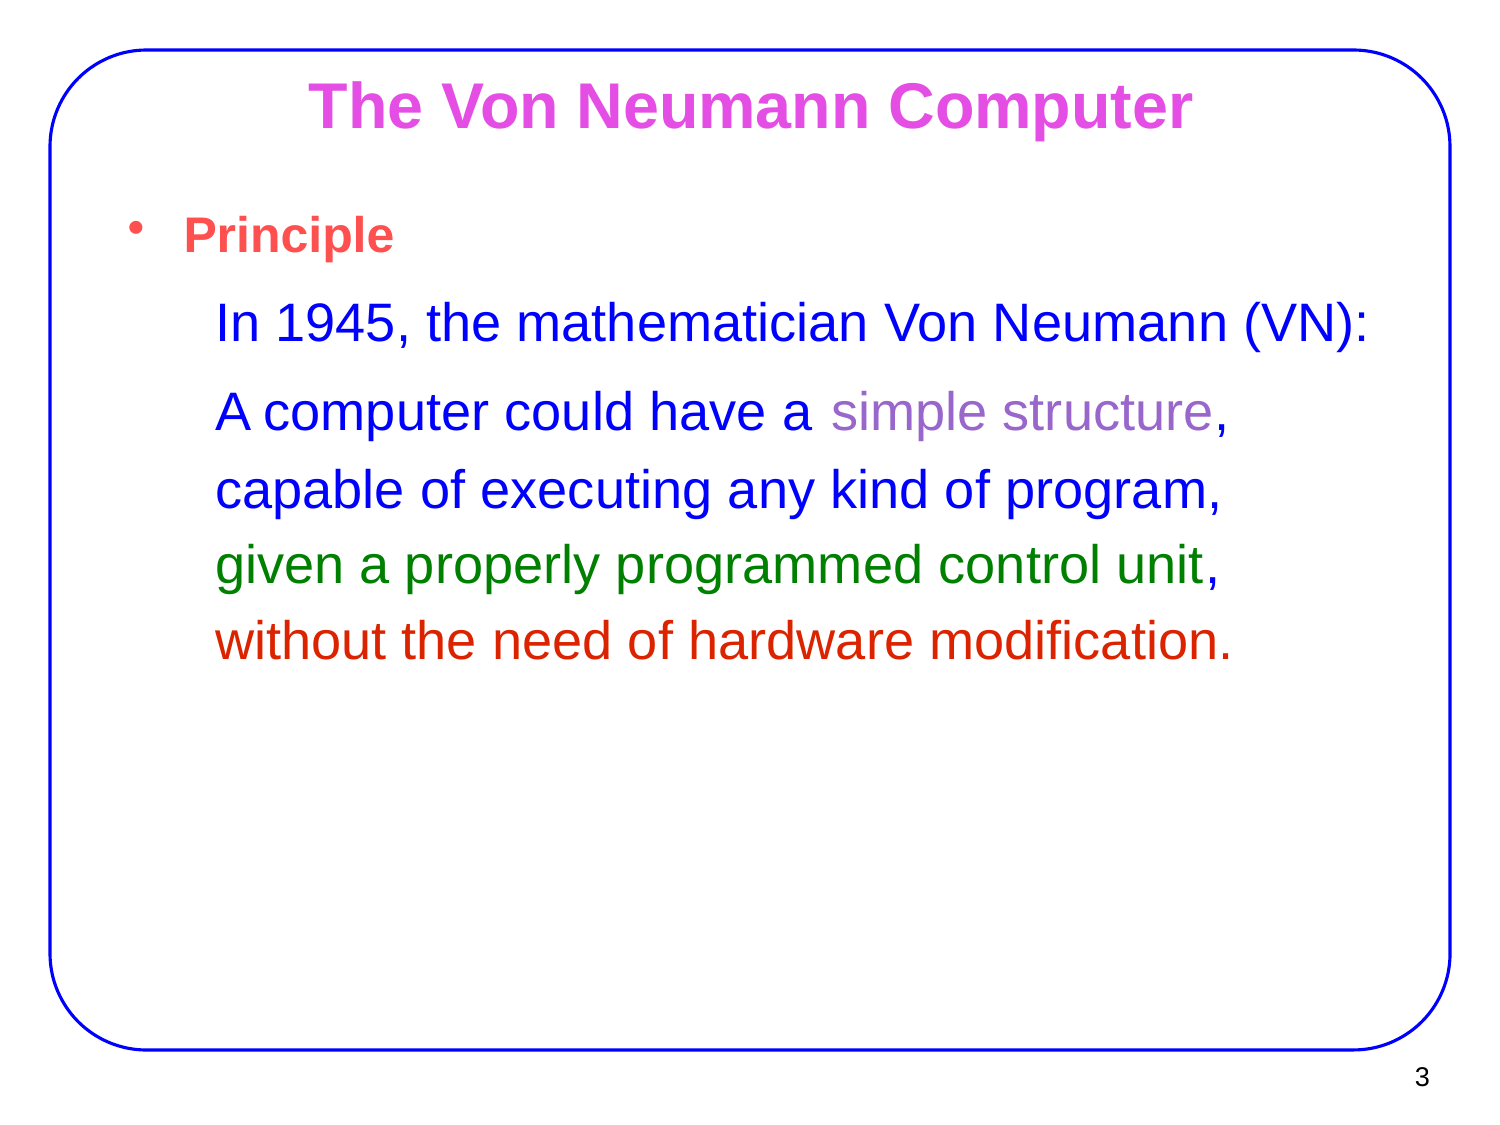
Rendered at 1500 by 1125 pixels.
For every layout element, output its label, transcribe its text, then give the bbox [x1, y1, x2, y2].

list Principle In 1945, the mathematician Von Neumann (VN): A computer could have a simple structure, capable of executing any kind of program, given a properly programmed control unit, without the need of hardware modification. [112, 200, 1388, 963]
title The Von Neumann Computer [113, 66, 1389, 140]
slide_number 3 [1351, 1047, 1444, 1104]
